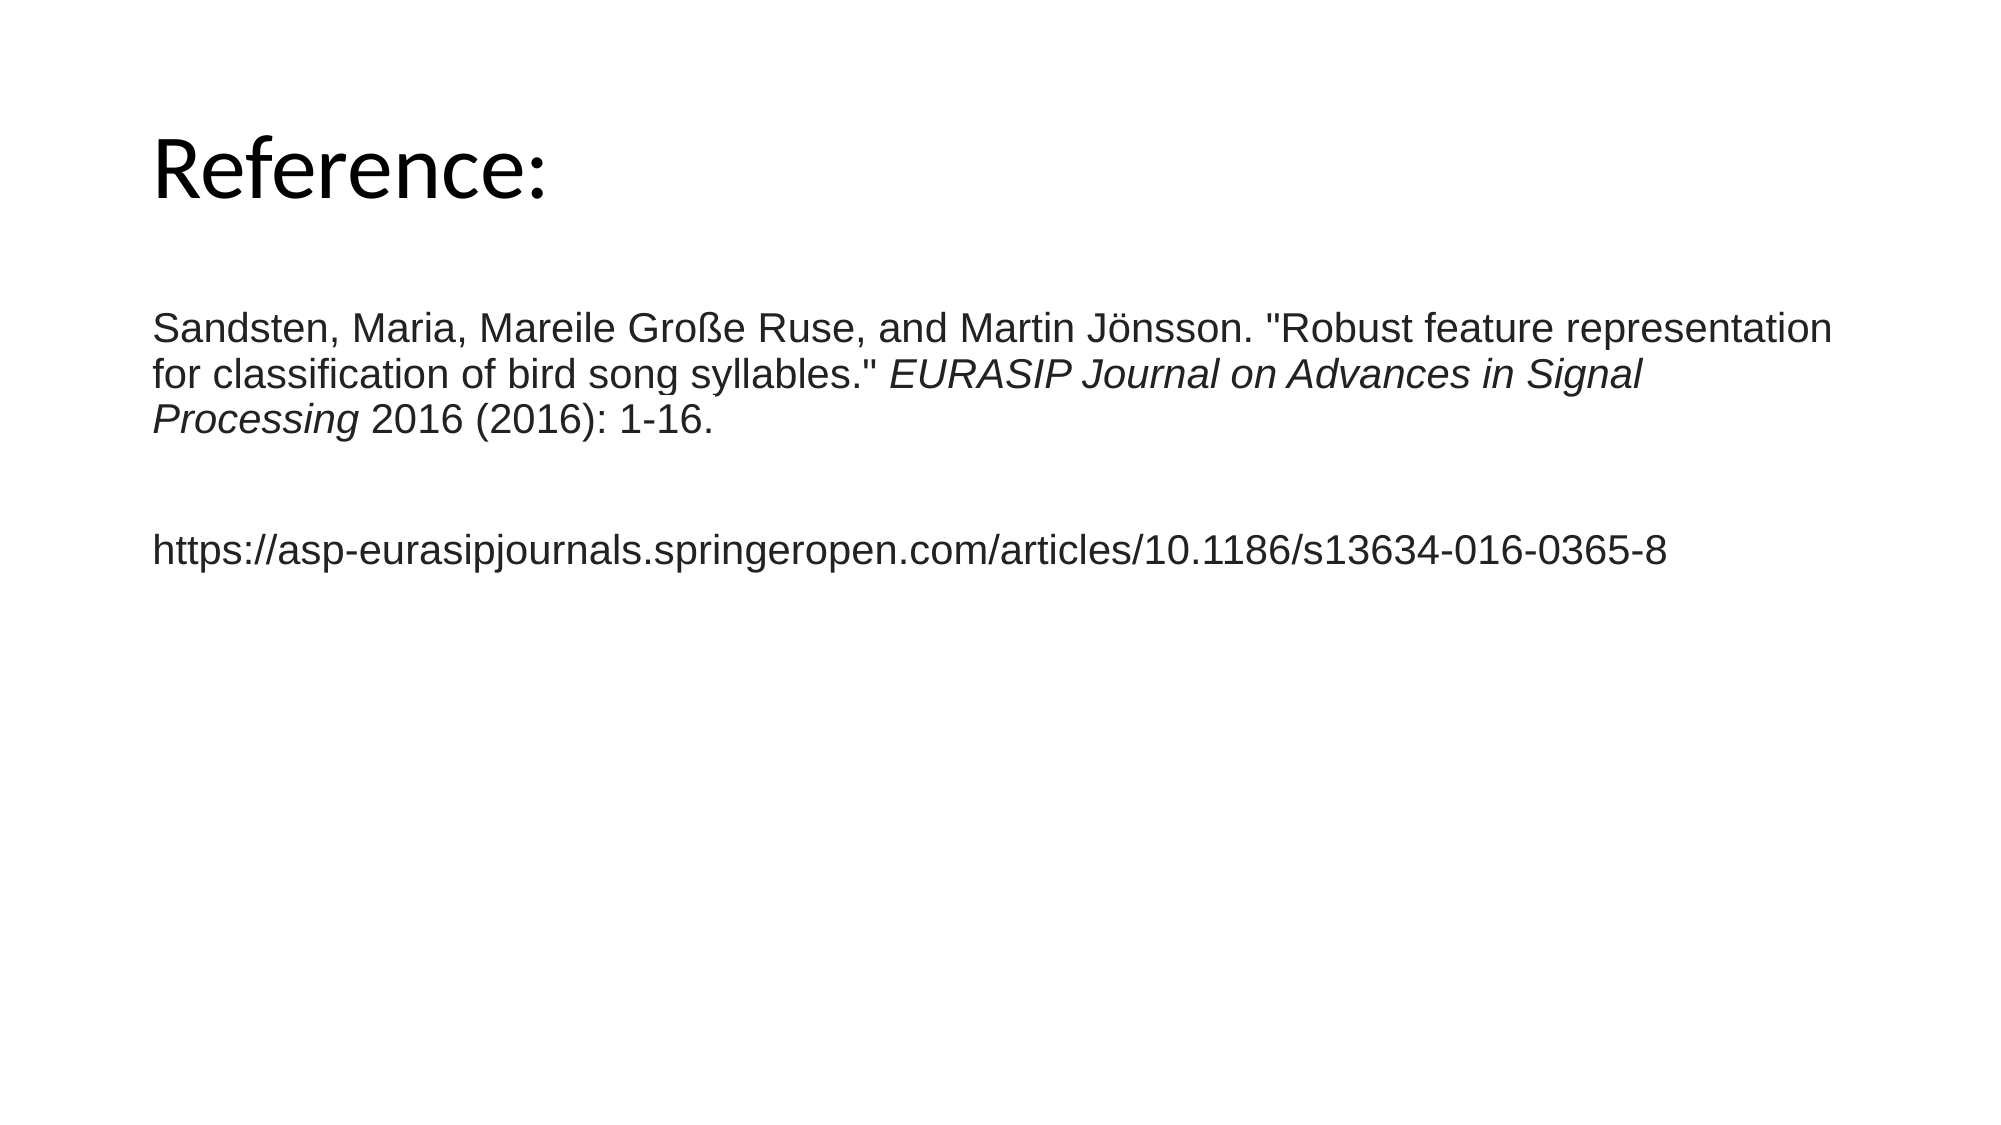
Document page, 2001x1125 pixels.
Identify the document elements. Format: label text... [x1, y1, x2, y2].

title Reference: [137, 59, 1863, 278]
list Sandsten, Maria, Mareile Große Ruse, and Martin Jönsson. "Robust feature representation for classification of bird song syllables." EURASIP Journal on Advances in Signal Processing 2016 (2016): 1-16. https://asp-eurasipjournals.springeropen.com/articles/10.1186/s13634-016-0365-8 [137, 299, 1863, 1014]
